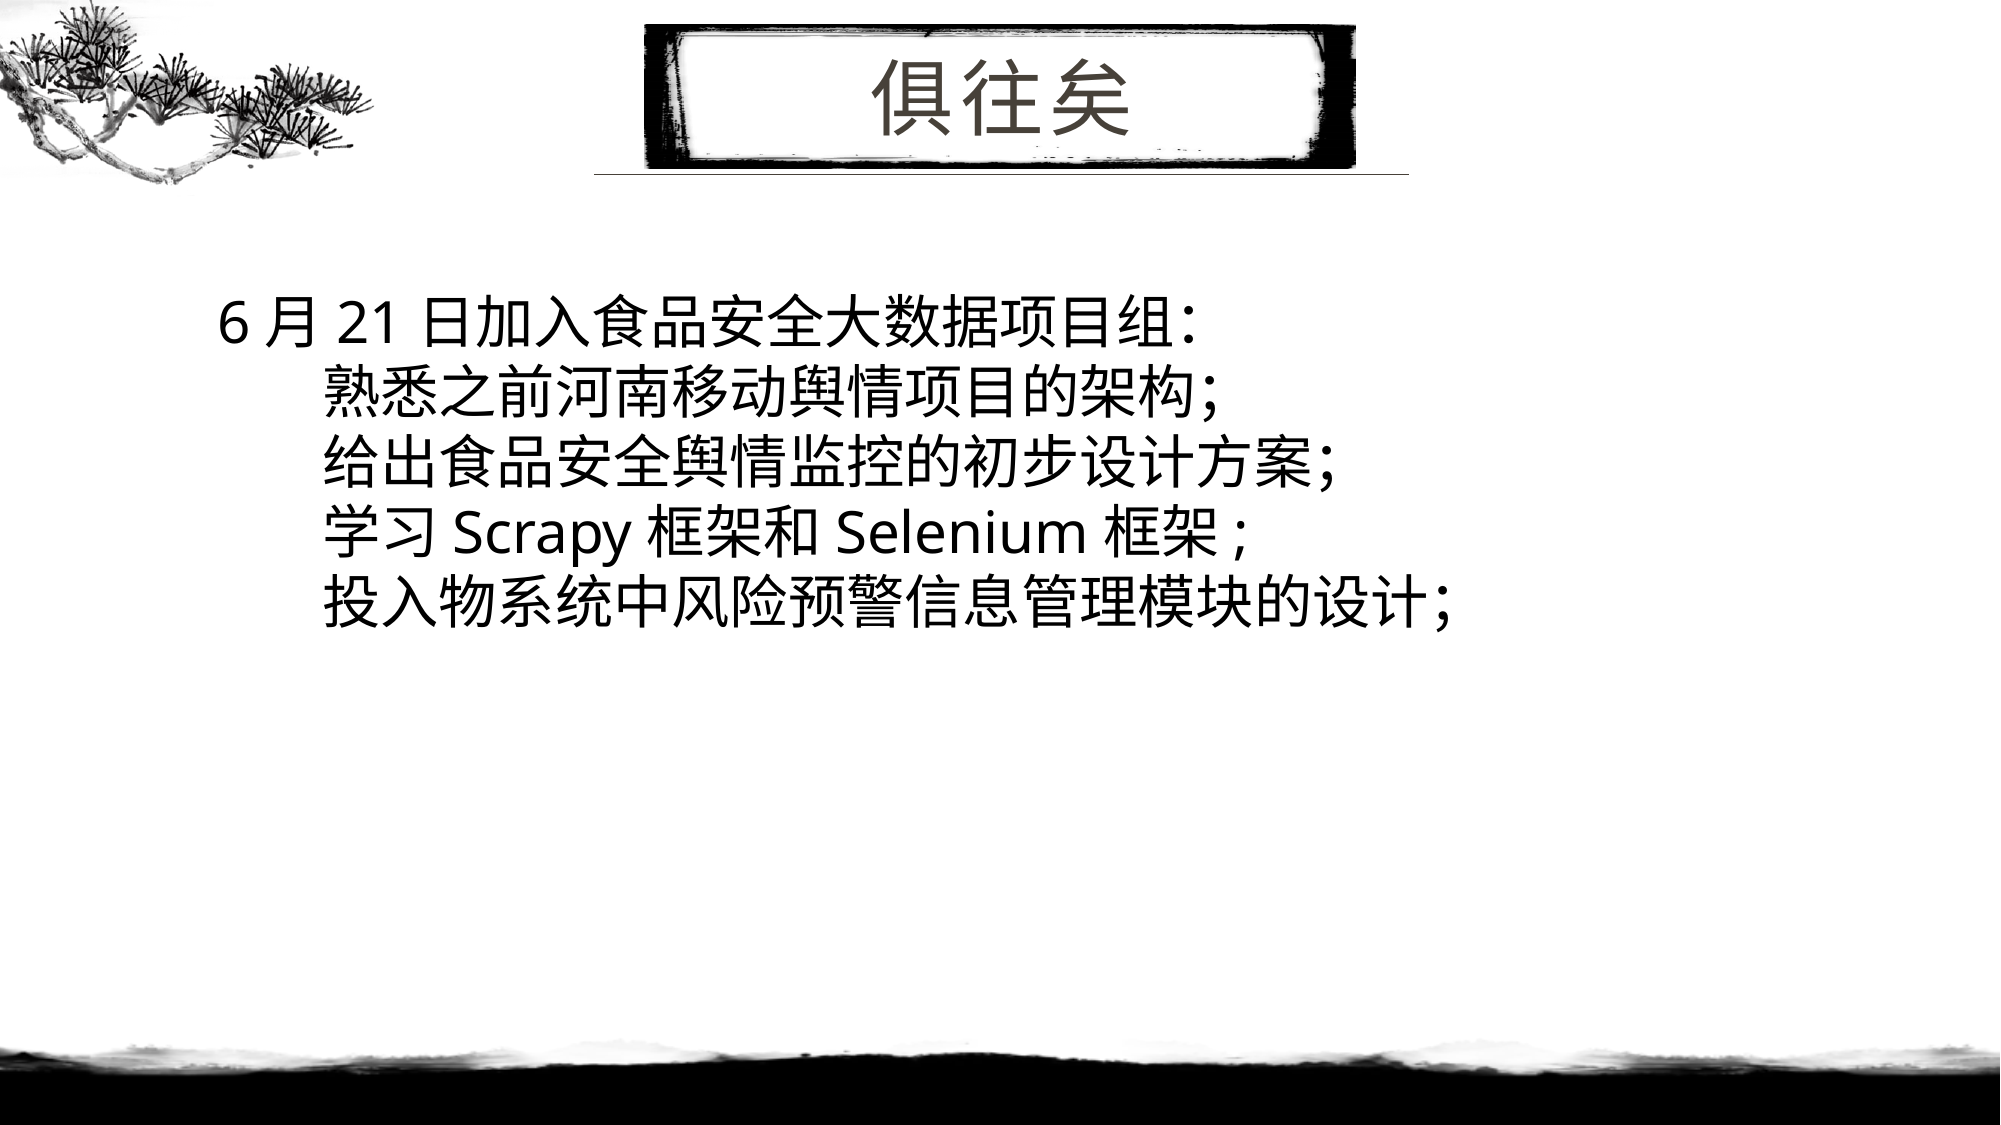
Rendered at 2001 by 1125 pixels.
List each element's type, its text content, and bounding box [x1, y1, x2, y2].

picture [0, 0, 560, 339]
picture [644, 24, 1356, 169]
picture [0, 1037, 2000, 1125]
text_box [593, 45, 1410, 175]
text_box 6月21日加入食品安全大数据项目组： 熟悉之前河南移动舆情项目的架构； 给出食品安全舆情监控的初步设计方案； 学习Scrapy框架和Selenium框架; 投入物系统中风险预警信息管理模块的设计； [202, 277, 1802, 762]
